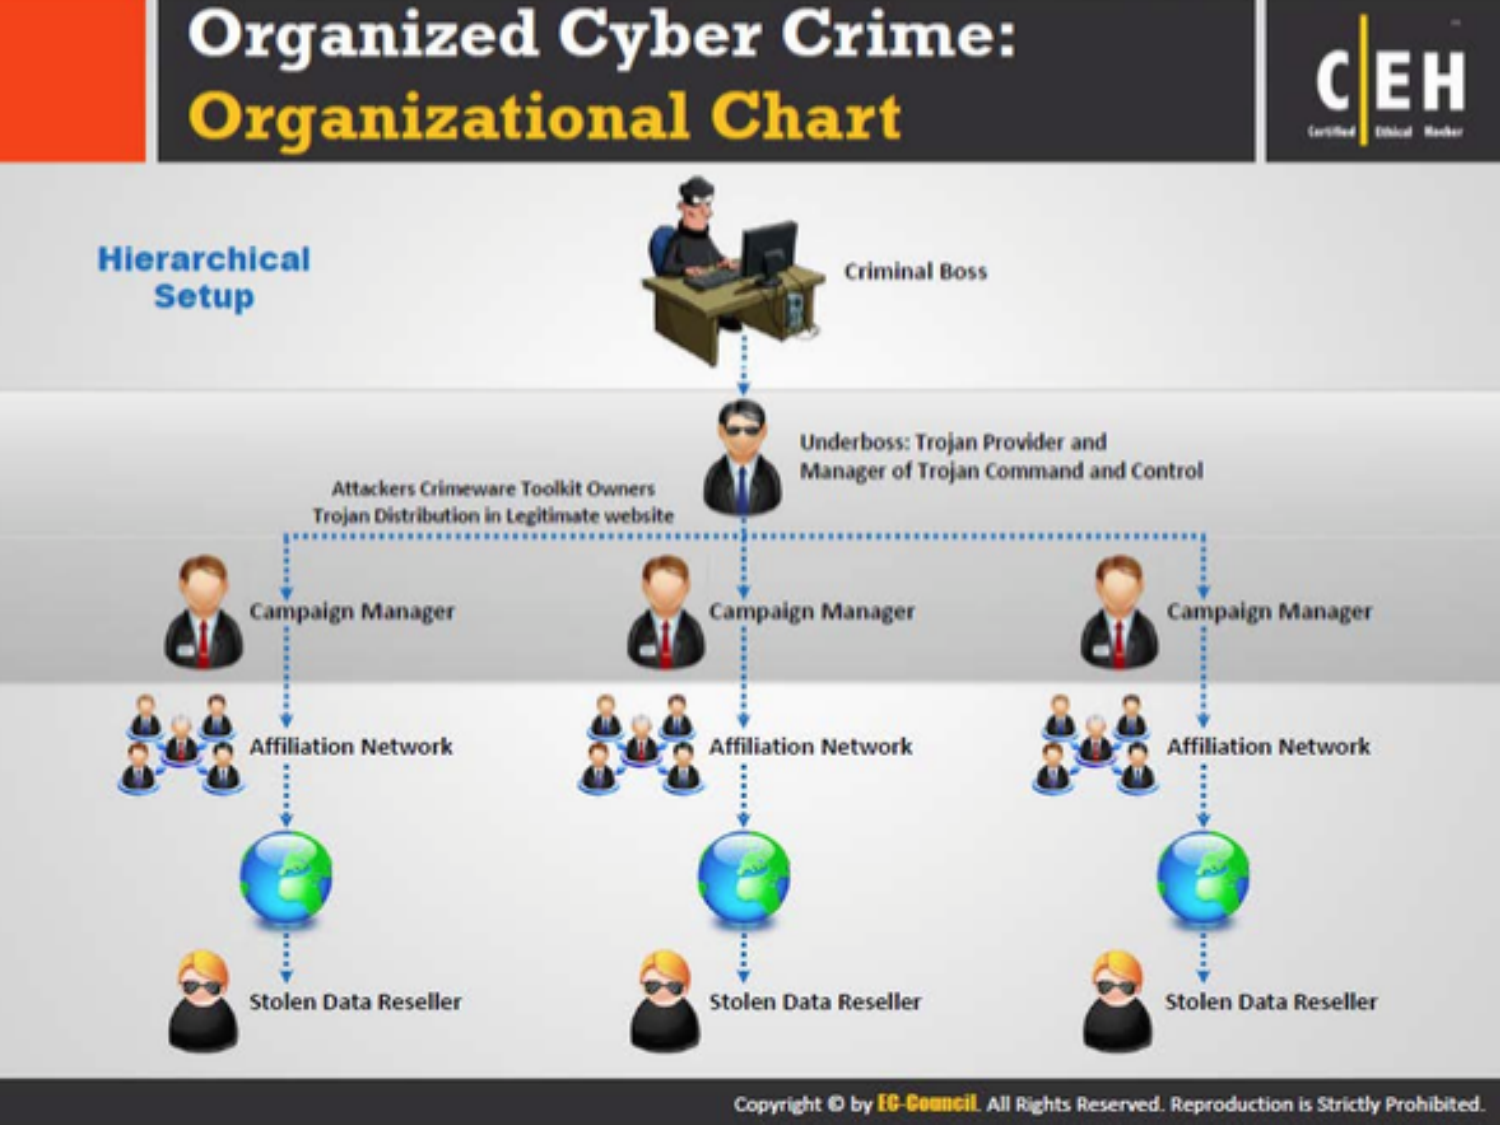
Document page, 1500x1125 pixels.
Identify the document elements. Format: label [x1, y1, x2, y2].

list [0, 0, 1500, 1125]
